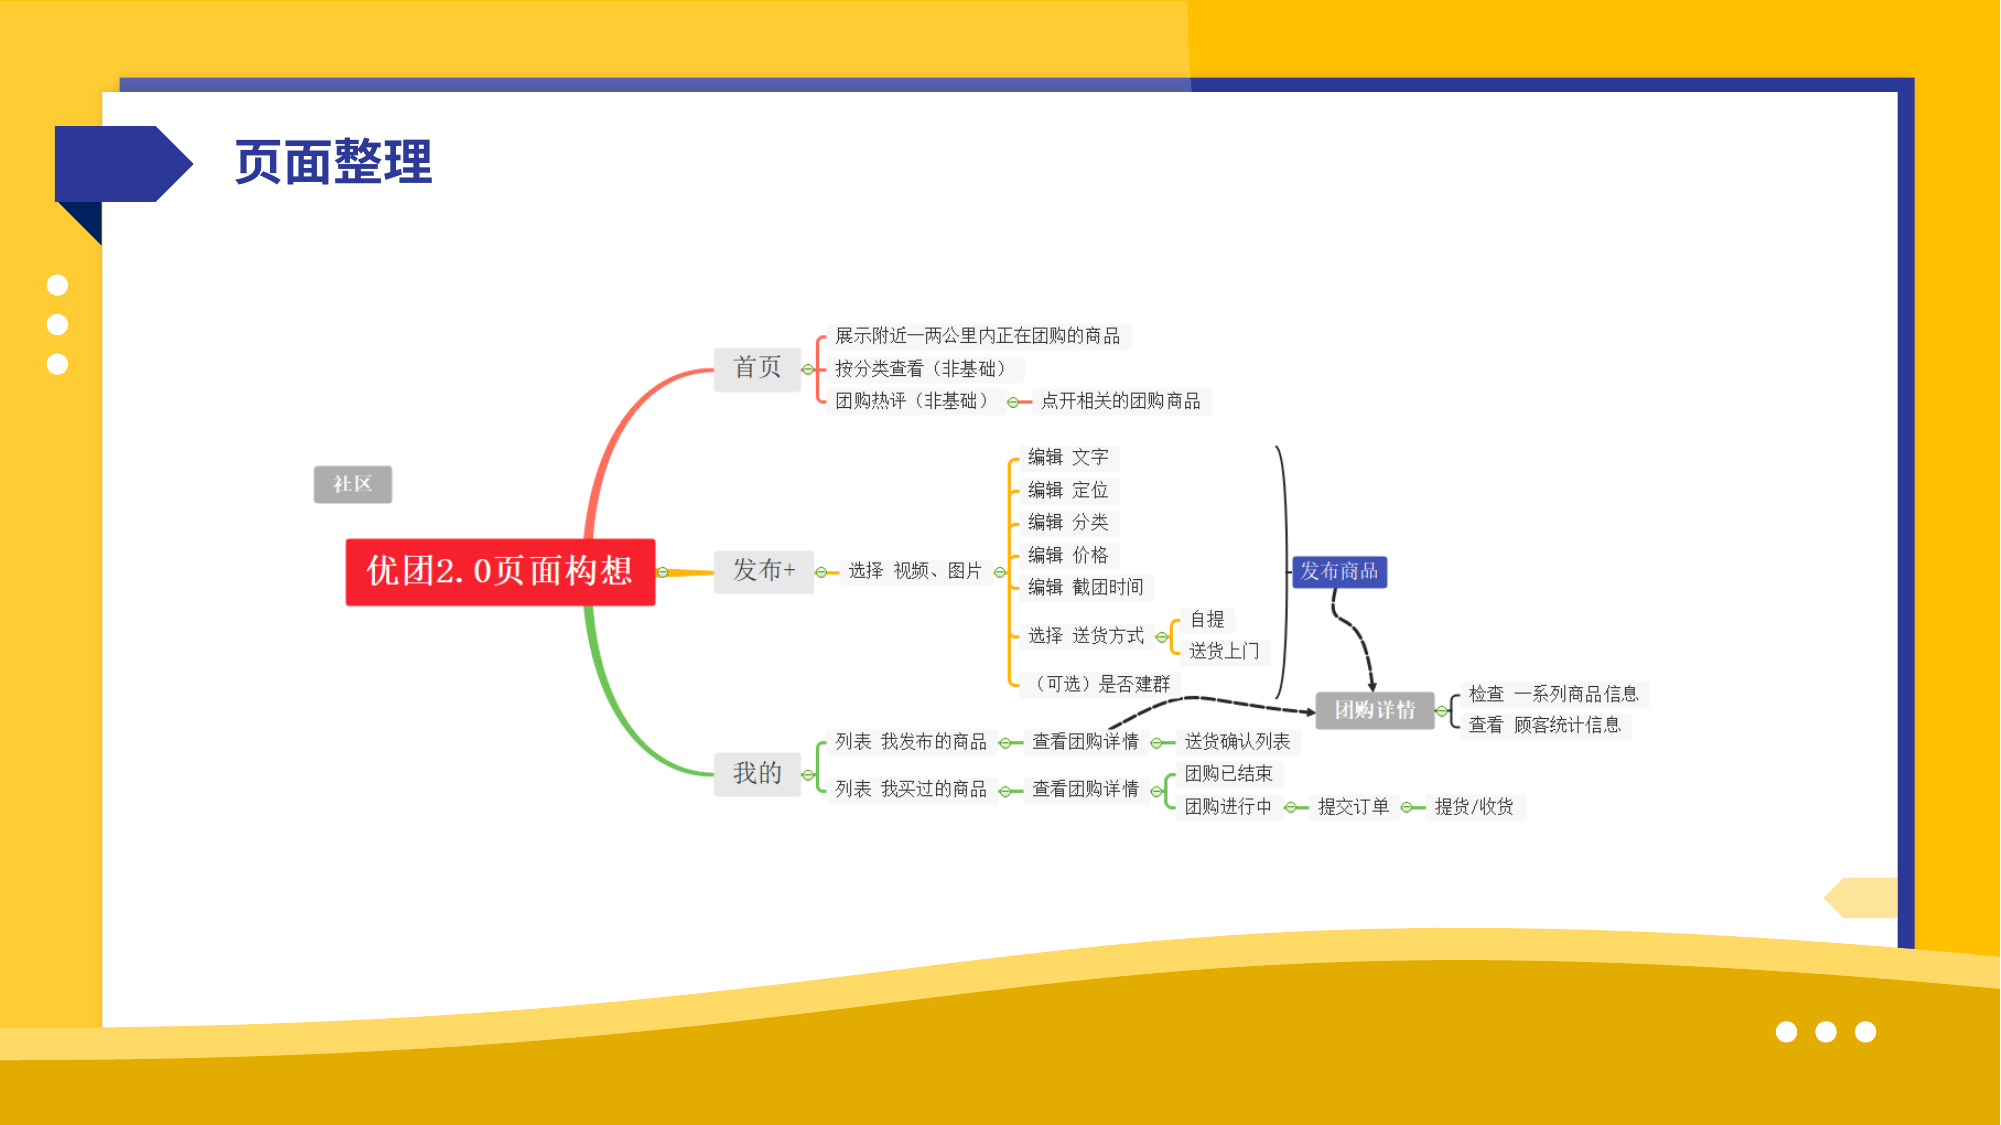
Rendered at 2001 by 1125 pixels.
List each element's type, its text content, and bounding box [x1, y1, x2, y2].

text_box 页面整理 [218, 122, 449, 198]
picture [288, 246, 1712, 879]
